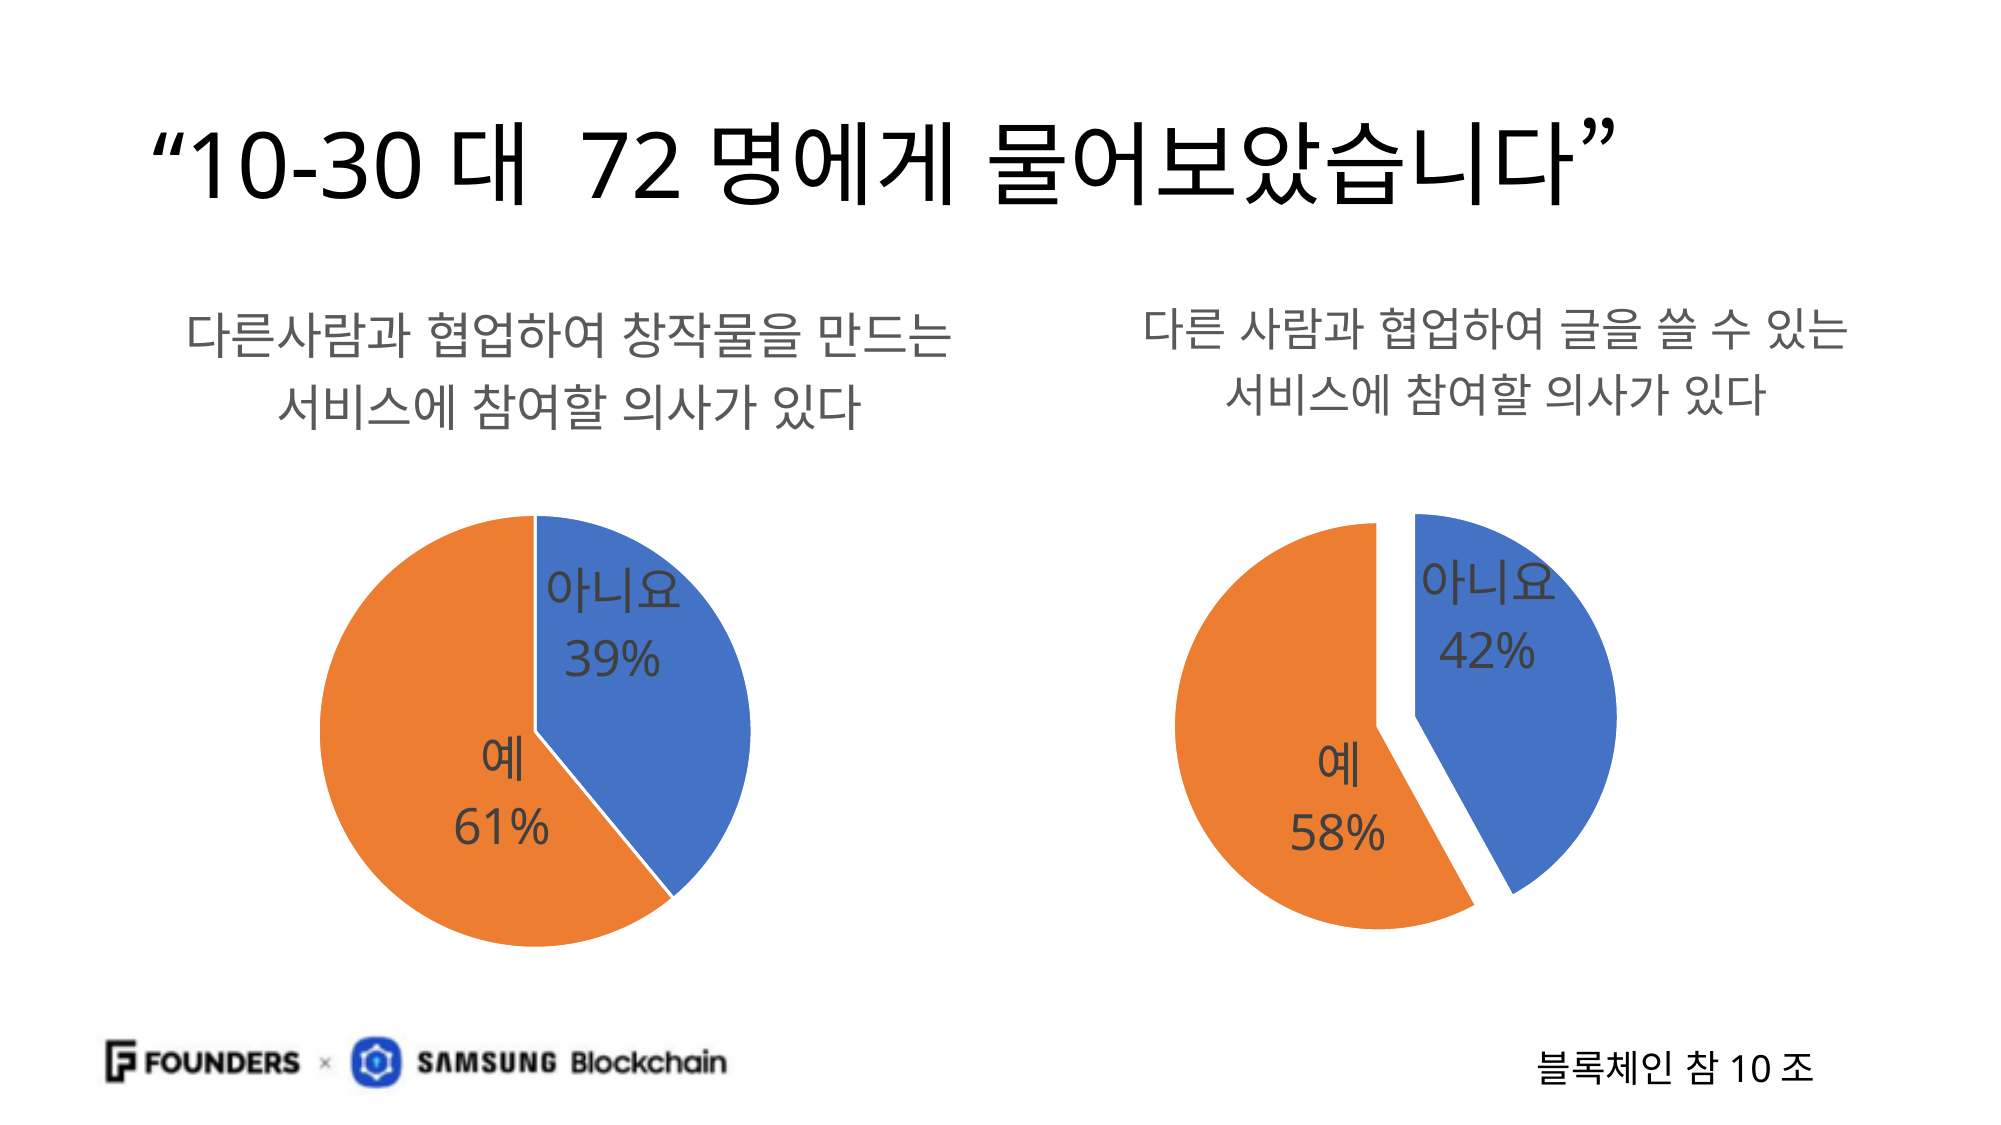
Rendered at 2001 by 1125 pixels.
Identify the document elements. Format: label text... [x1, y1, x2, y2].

title “10-30대 72명에게 물어보았습니다” [137, 59, 1863, 242]
text_box 블록체인 참10조 [1522, 1037, 1909, 1098]
chart [52, 242, 1909, 1024]
picture [76, 1026, 741, 1103]
